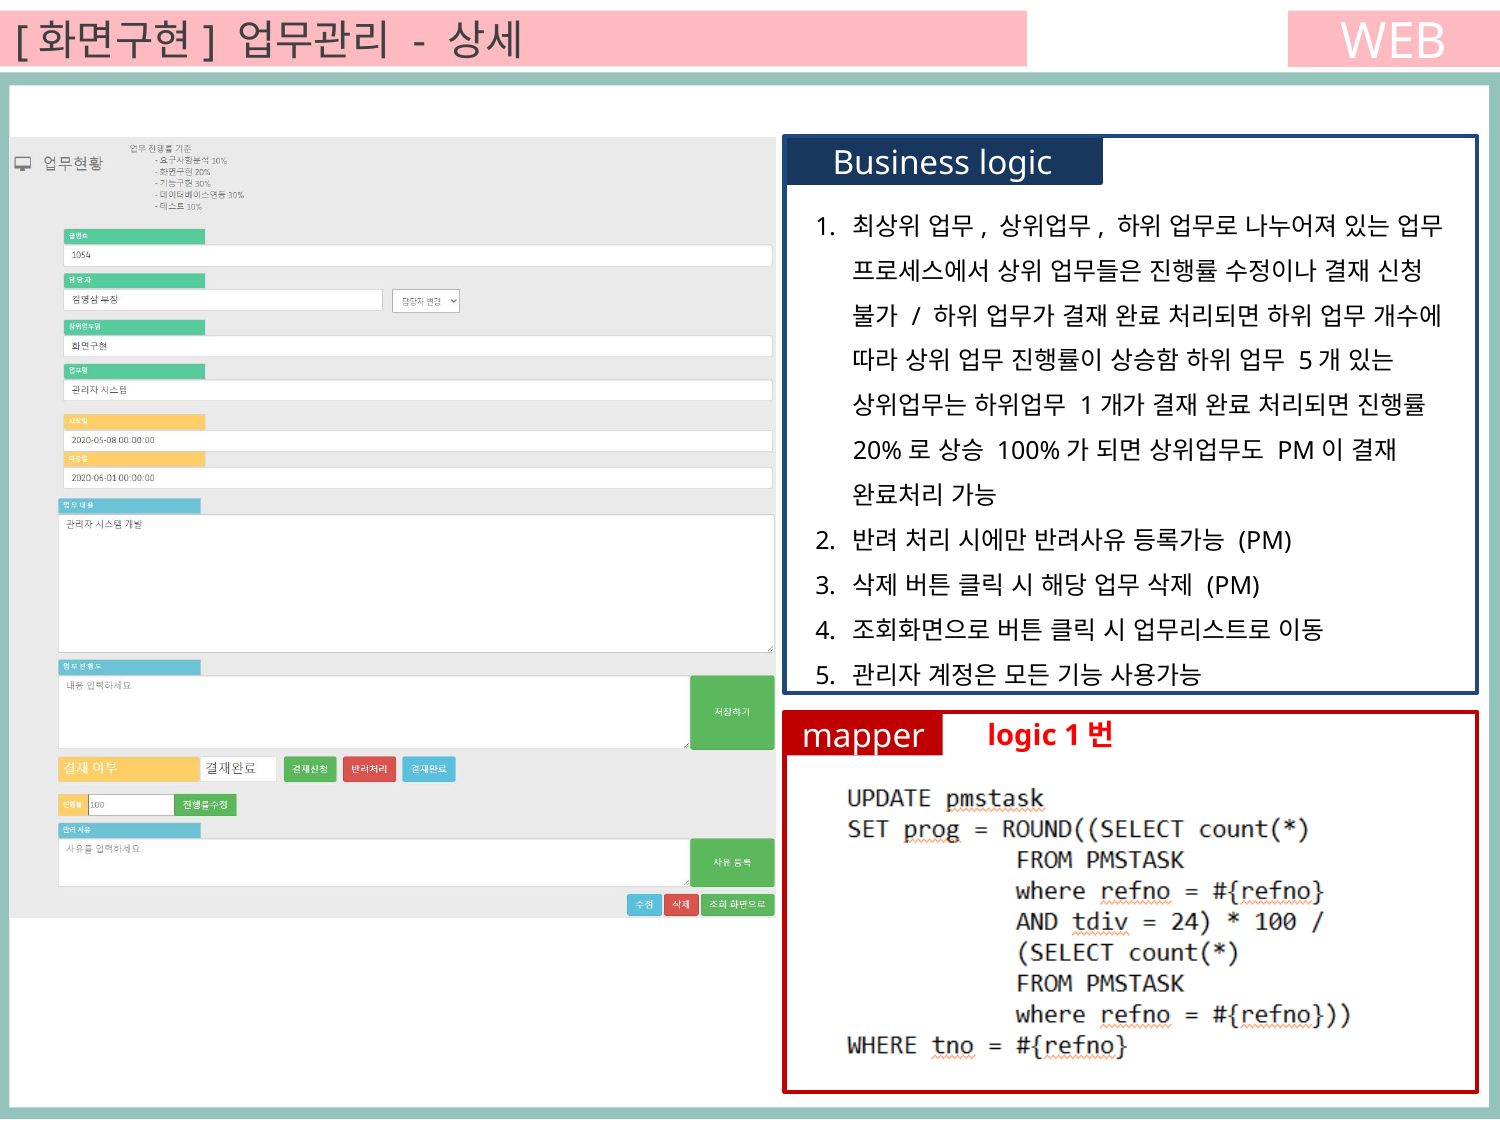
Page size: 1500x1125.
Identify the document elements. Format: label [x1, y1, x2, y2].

picture [9, 136, 777, 918]
text_box [0, 9, 1029, 68]
text_box [1286, 9, 1500, 69]
text_box [0, 72, 1500, 1120]
picture [841, 783, 1360, 1062]
